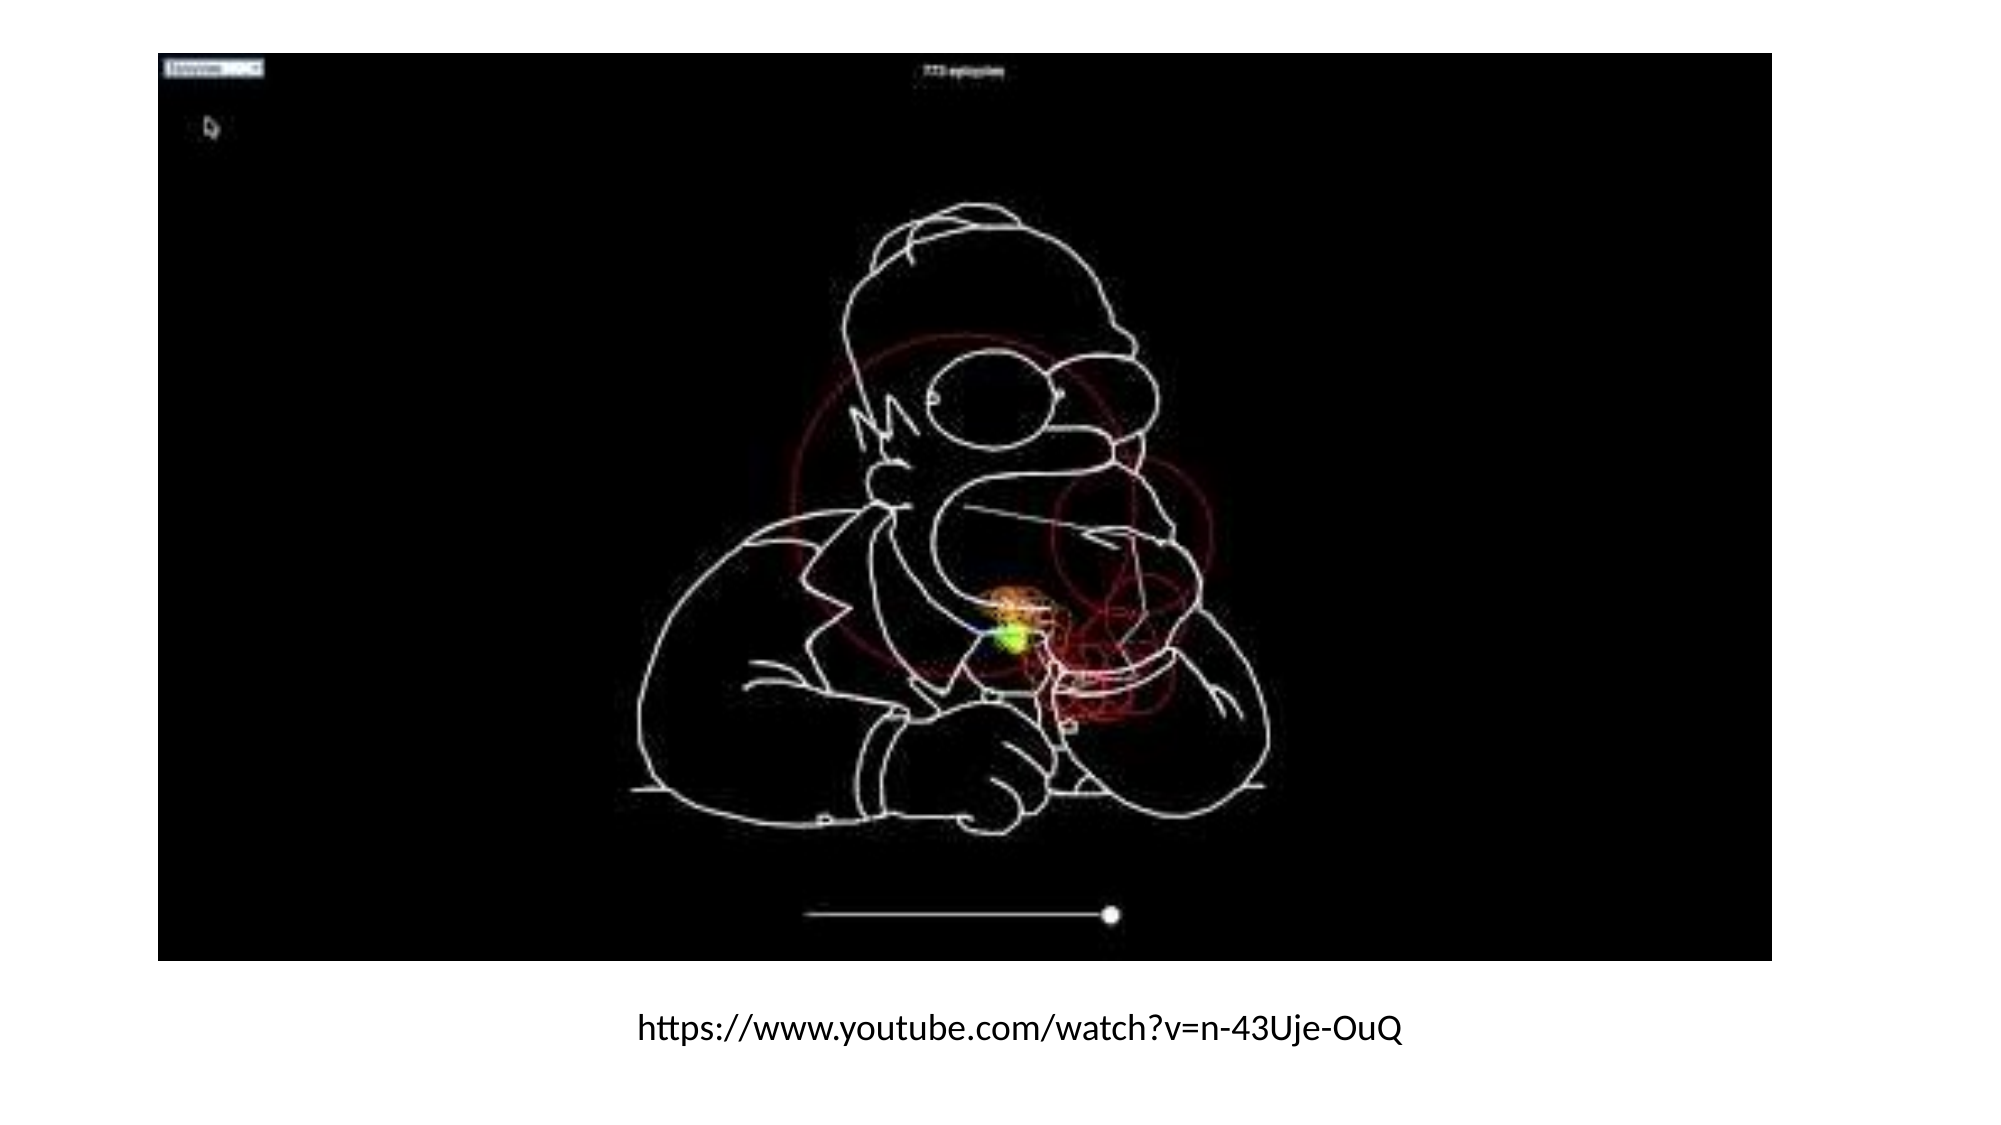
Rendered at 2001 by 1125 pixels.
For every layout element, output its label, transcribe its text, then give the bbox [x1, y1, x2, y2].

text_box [157, 52, 1773, 962]
text_box https://www.youtube.com/watch?v=n-43Uje-OuQ [622, 995, 1418, 1056]
